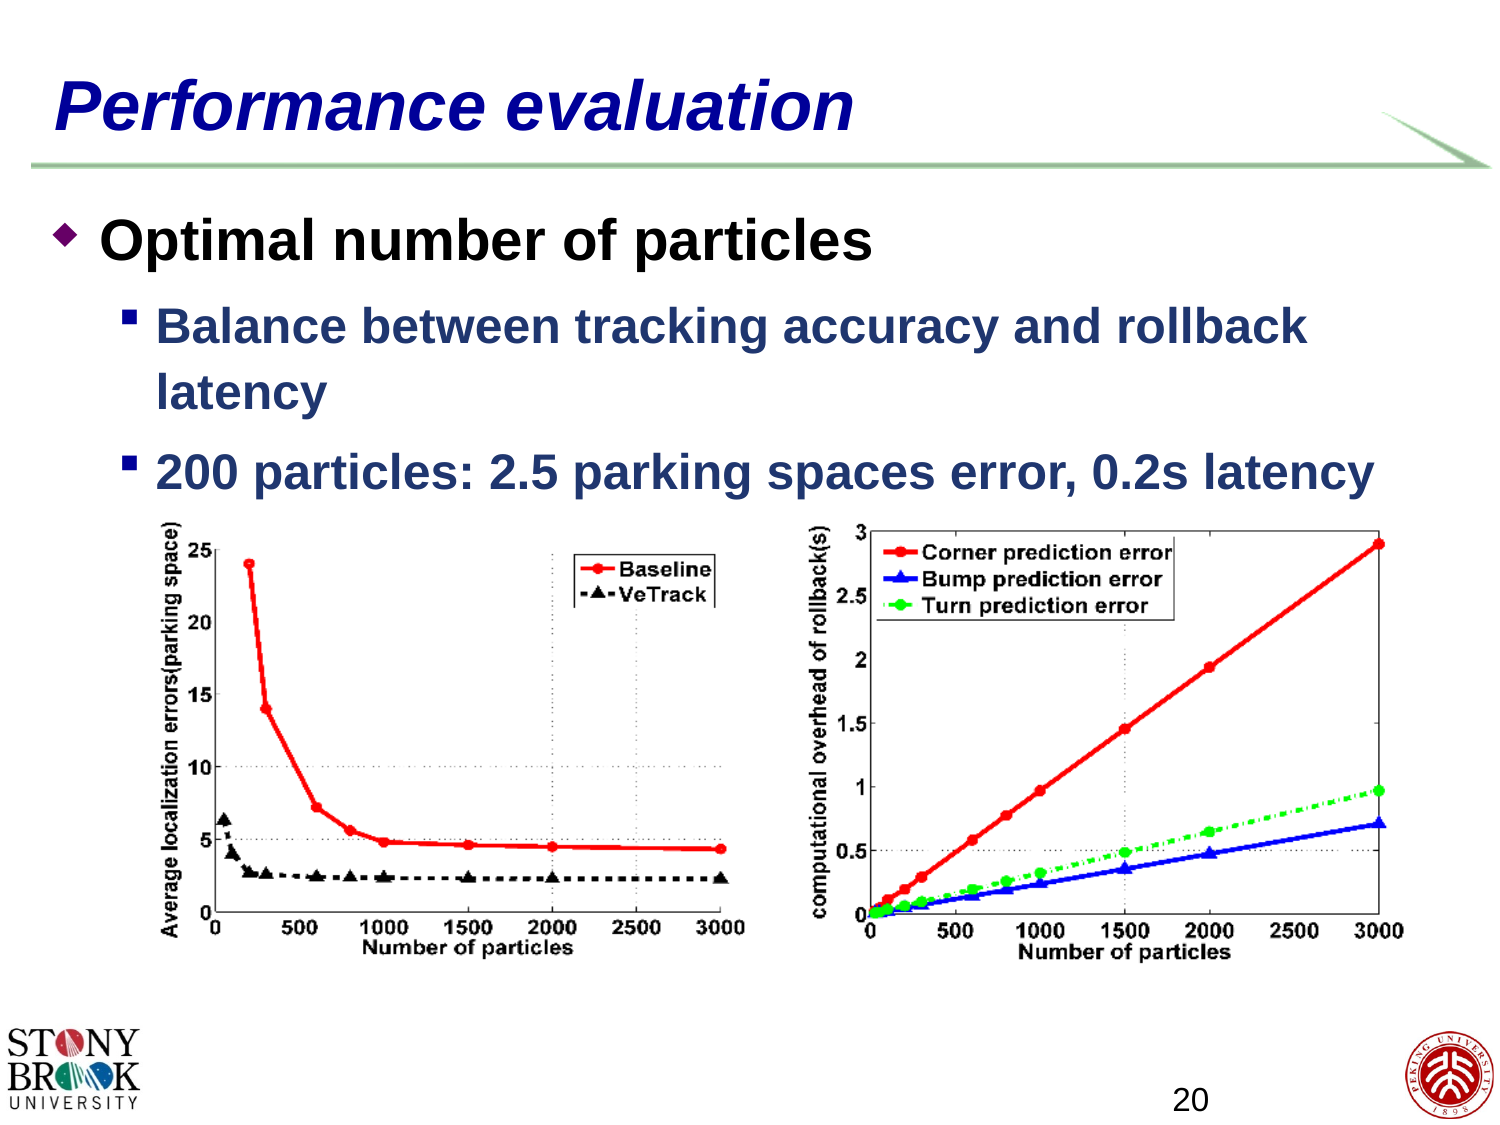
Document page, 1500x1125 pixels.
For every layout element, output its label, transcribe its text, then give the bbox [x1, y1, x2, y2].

title Performance evaluation [39, 52, 1390, 164]
picture [1405, 1031, 1494, 1119]
picture [157, 519, 750, 964]
picture [805, 519, 1405, 968]
list Optimal number of particles Balance between tracking accuracy and rollback latency 200 particles: 2.5 parking spaces error, 0.2s latency [37, 176, 1465, 1032]
picture [0, 1012, 147, 1125]
